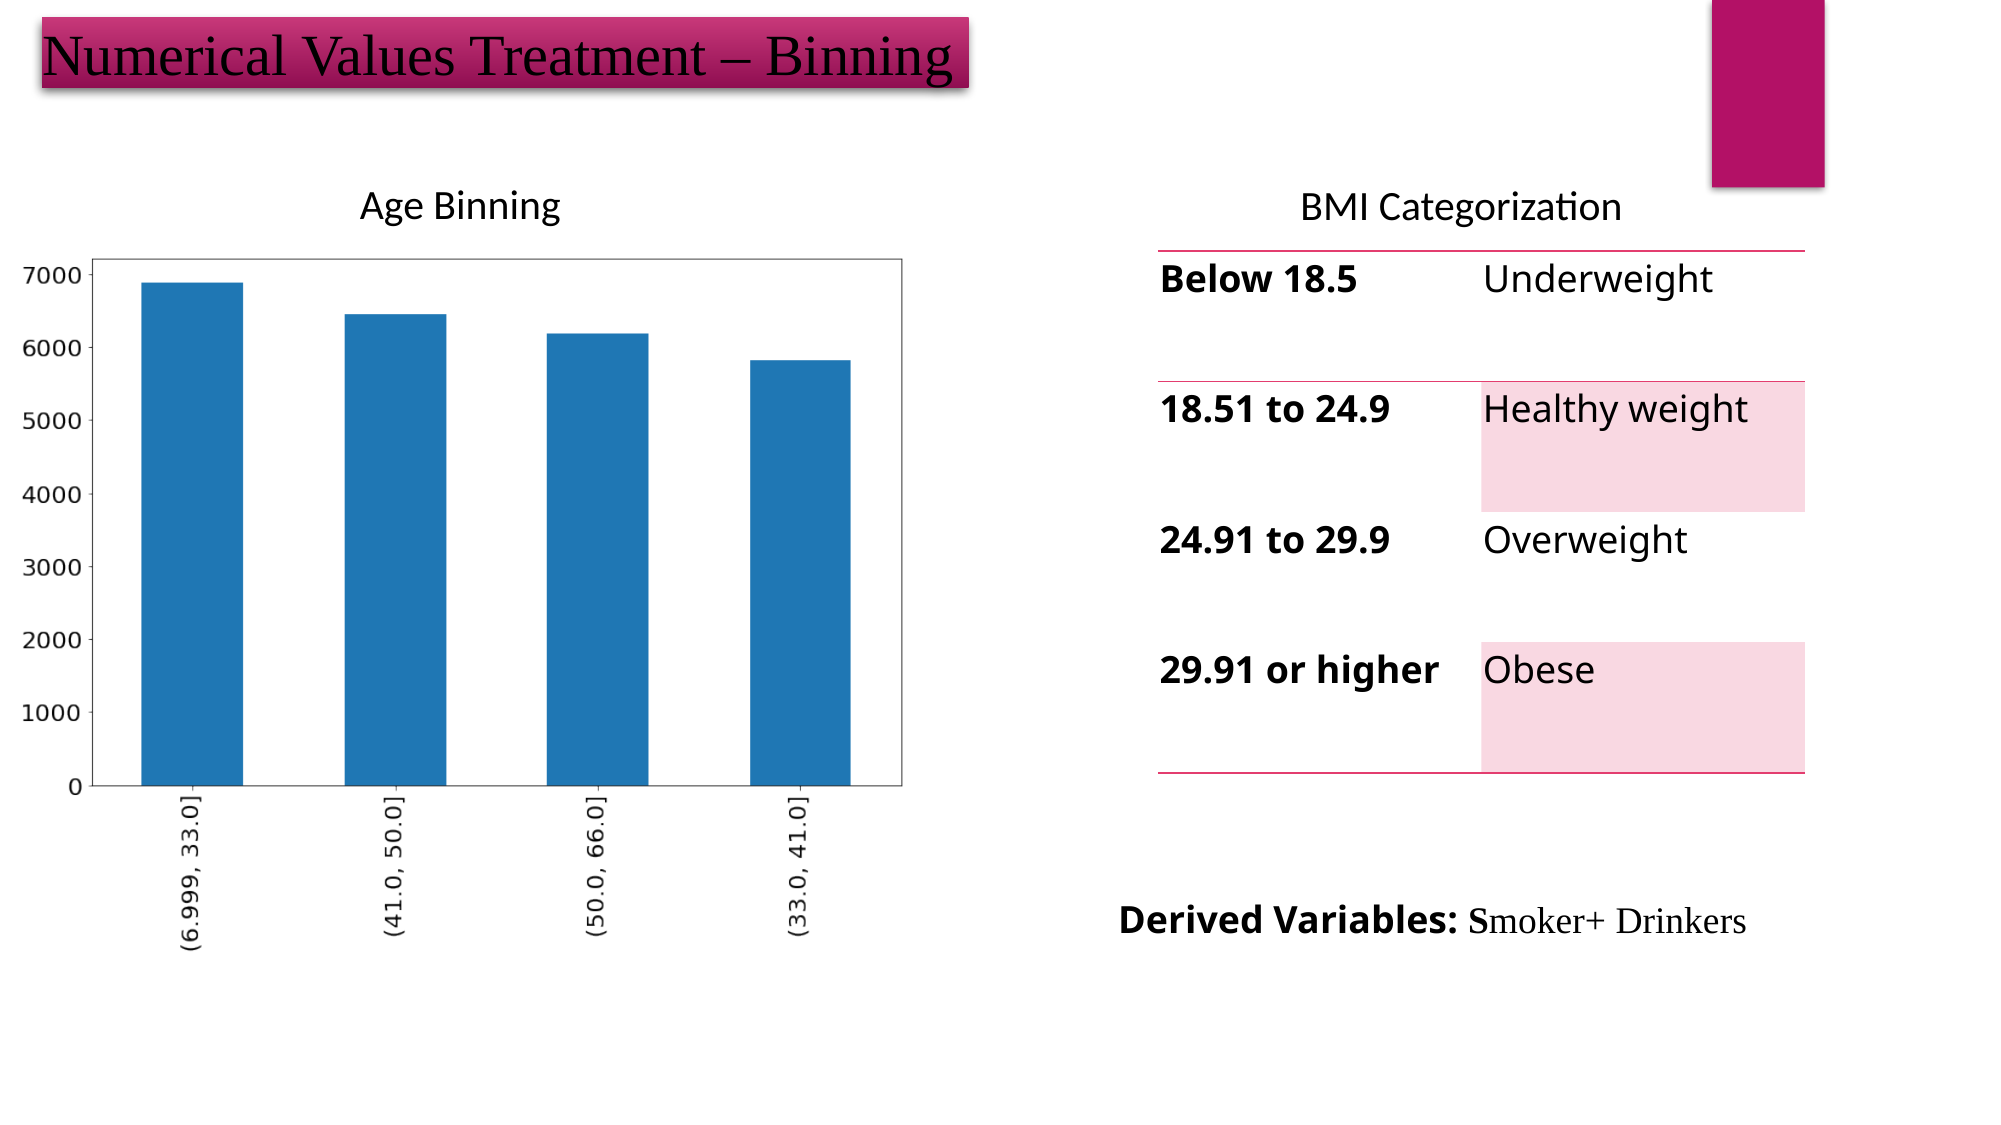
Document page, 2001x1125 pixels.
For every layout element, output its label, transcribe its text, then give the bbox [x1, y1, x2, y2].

table_cell Healthy weight [1481, 382, 1805, 512]
table_cell Obese [1481, 642, 1805, 772]
table_header Underweight [1481, 252, 1805, 381]
text_box Age Binning [345, 171, 635, 236]
table_cell 24.91 to 29.9 [1158, 512, 1481, 642]
table_cell Overweight [1481, 512, 1805, 642]
text_box BMI Categorization [1285, 171, 1717, 282]
table_cell 29.91 or higher [1158, 642, 1481, 772]
table_header Below 18.5 [1158, 252, 1481, 381]
text_box Numerical Values Treatment – Binning [42, 17, 969, 88]
picture [12, 250, 910, 960]
text_box Derived Variables: Smoker+ Drinkers [1103, 888, 2000, 994]
table_cell 18.51 to 24.9 [1158, 382, 1481, 512]
